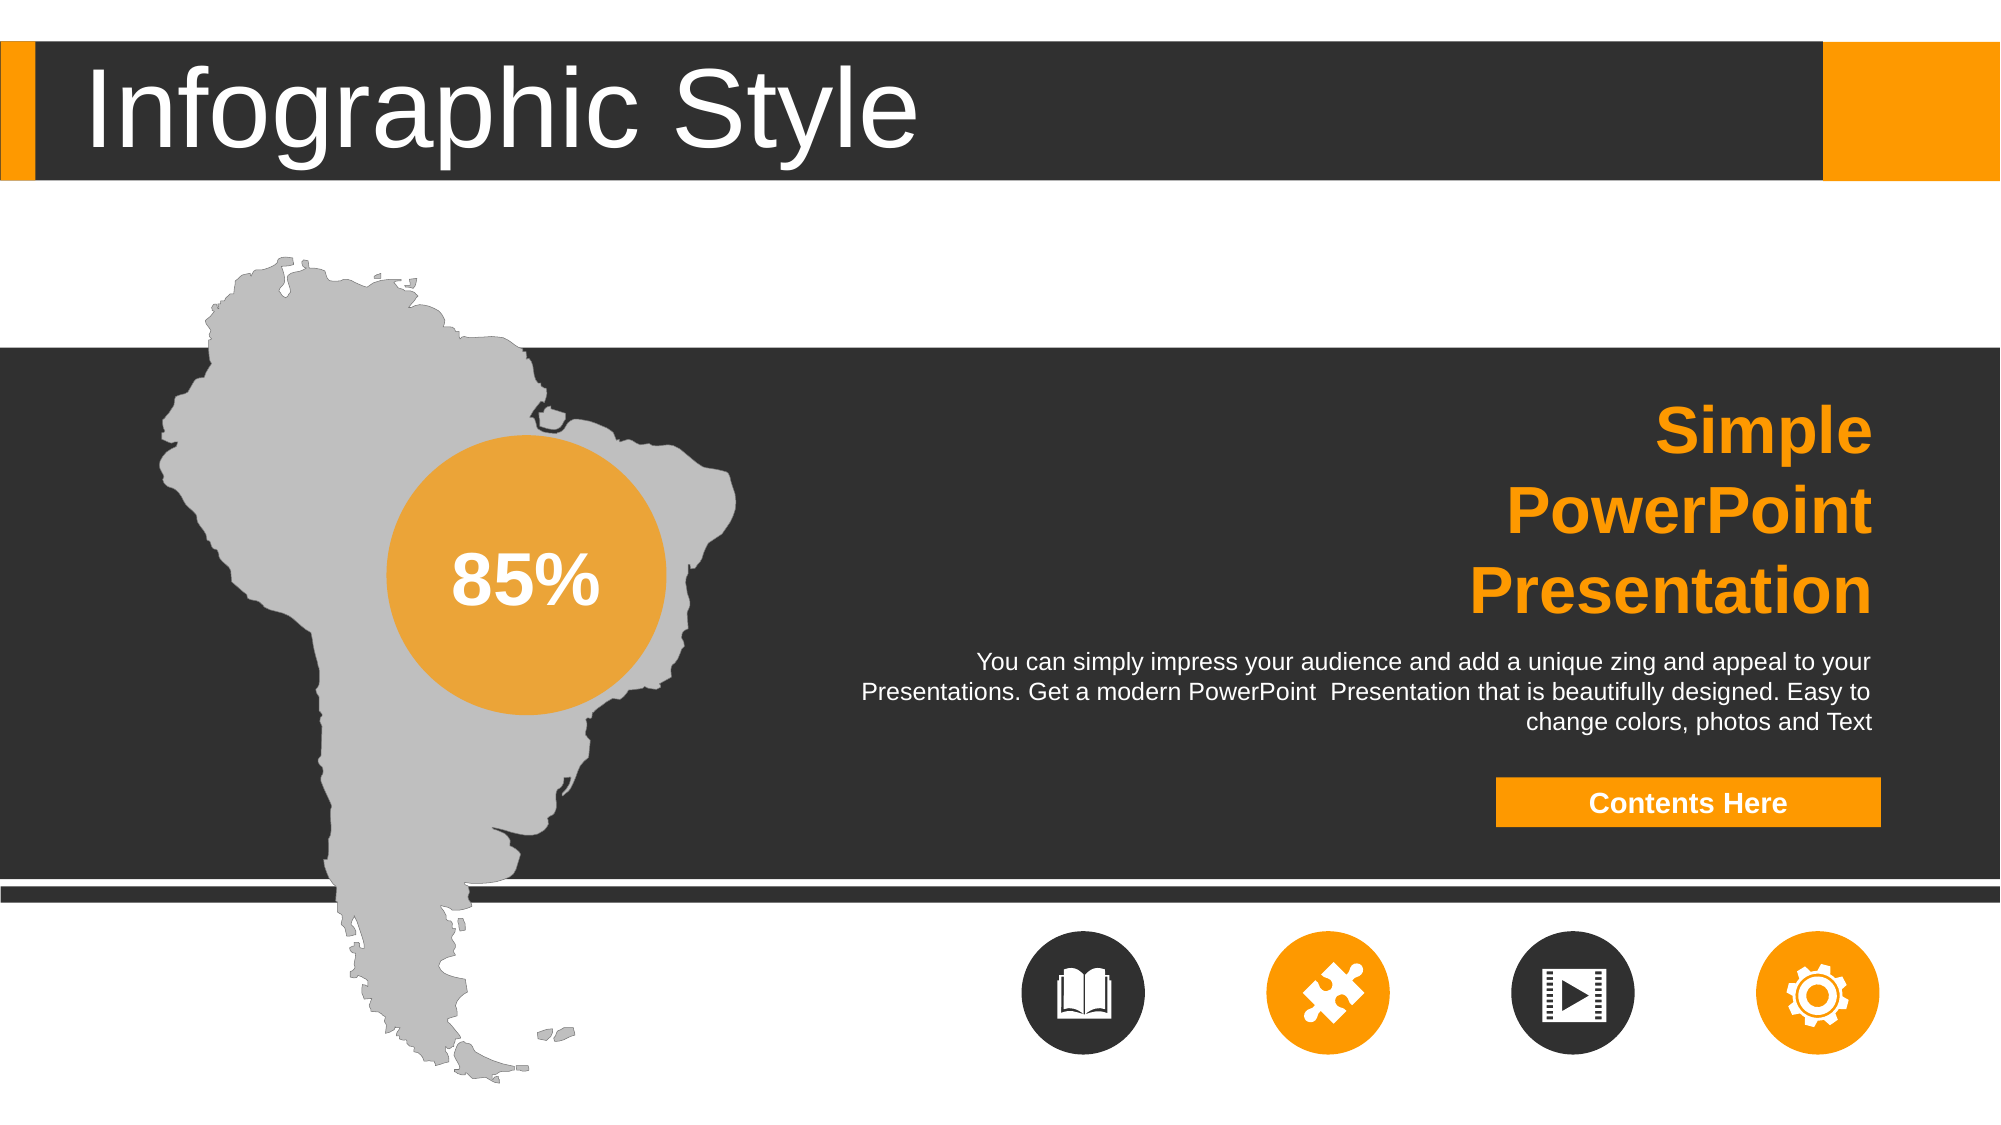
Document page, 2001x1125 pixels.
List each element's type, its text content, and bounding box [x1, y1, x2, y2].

text_box [453, 1041, 515, 1084]
text_box [159, 257, 736, 1066]
text_box [0, 347, 331, 880]
text_box [469, 885, 2000, 904]
text_box [1056, 966, 1113, 1020]
text_box [0, 885, 337, 904]
text_box [1510, 930, 1636, 1056]
text_box Contents Here [1496, 777, 1881, 828]
text_box [1301, 960, 1366, 1026]
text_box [820, 379, 1888, 745]
text_box [516, 1065, 529, 1072]
text_box [385, 434, 668, 717]
text_box [497, 347, 2000, 880]
text_box 85% [430, 522, 624, 628]
list Infographic Style [69, 51, 1524, 171]
text_box [1541, 968, 1607, 1023]
text_box [1020, 930, 1146, 1056]
text_box [1785, 962, 1850, 1029]
text_box [1265, 930, 1391, 1056]
text_box [1755, 930, 1881, 1056]
